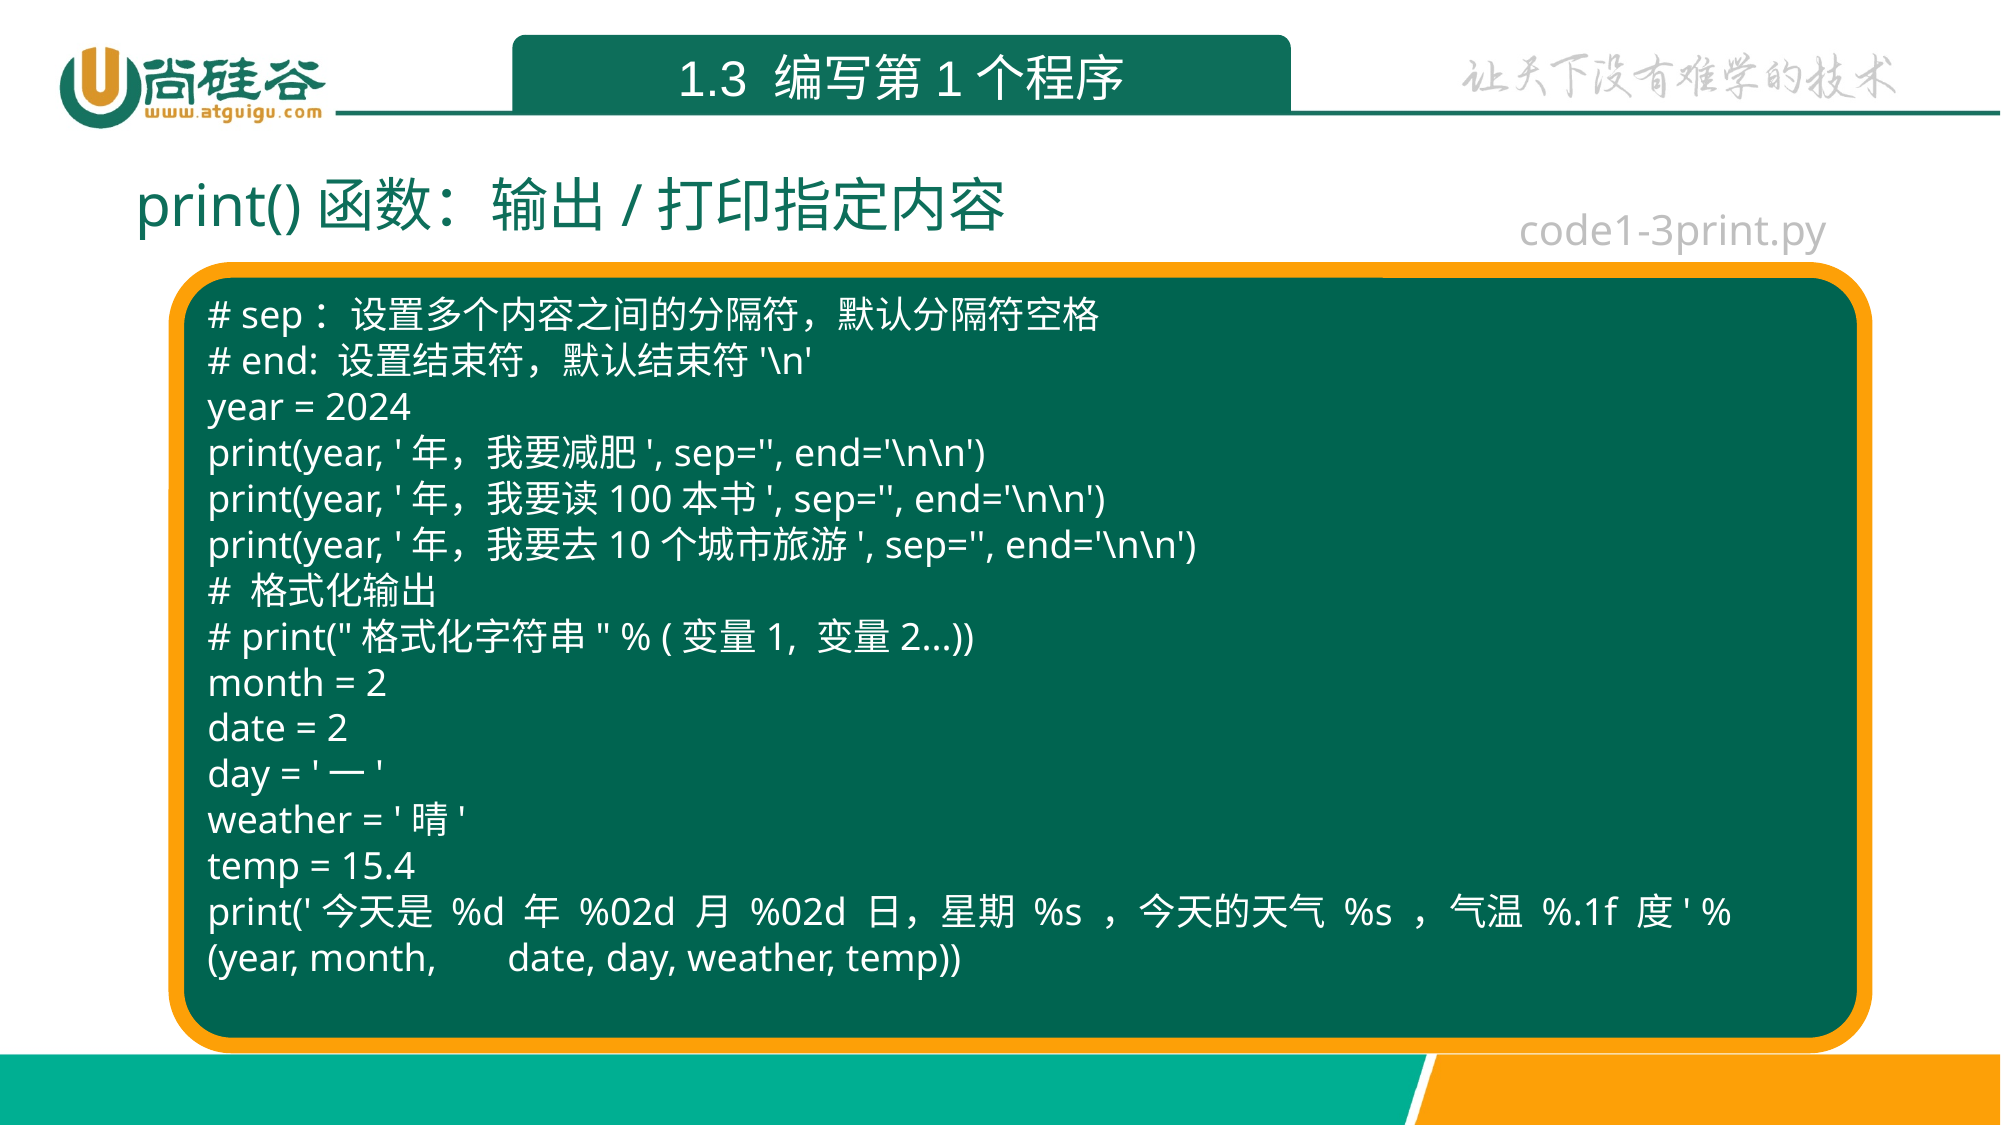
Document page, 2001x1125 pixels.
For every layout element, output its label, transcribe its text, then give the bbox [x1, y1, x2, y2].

text_box print()函数：输出/打印指定内容 [120, 159, 1143, 249]
text_box code1-3print.py [1500, 187, 2000, 269]
picture [0, 0, 2001, 1125]
text_box # sep：设置多个内容之间的分隔符，默认分隔符空格 # end: 设置结束符，默认结束符'\n' year = 2024 print(year, '年，我要减肥', sep='', end='\n\n') print(year, '年，我要读100本书', sep='', end='\n\n') print(year, '年，我要去10个城市旅游', sep='', end='\n\n') # 格式化输出 # print("格式化字符串" % (变量1, 变量2...)) month = 2 date = 2 day = '一' weather = '晴' temp = 15.4 print('今天是 %d 年 %02d 月 %02d 日，星期 %s ，今天的天气 %s ，气温 %.1f 度' % (year, month, date, day, weather, temp)) [175, 268, 1866, 1047]
text_box 1.3 编写第1个程序 [512, 34, 1291, 114]
